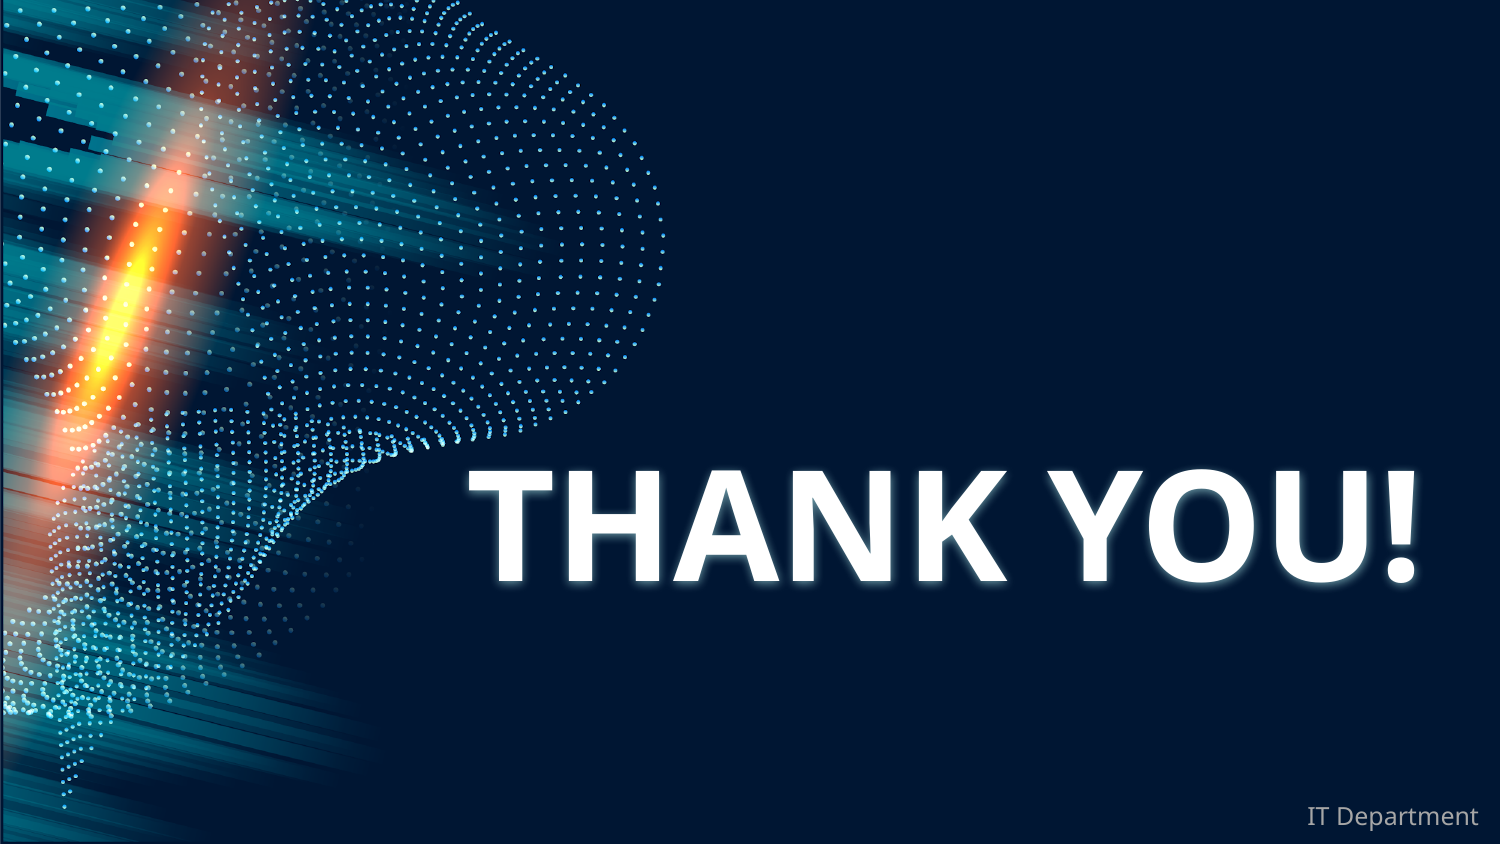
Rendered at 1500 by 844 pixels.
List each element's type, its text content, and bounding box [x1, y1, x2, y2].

text_box IT Department [1292, 793, 1500, 838]
title THANK YOU! [390, 356, 1500, 627]
picture [0, 0, 1500, 844]
